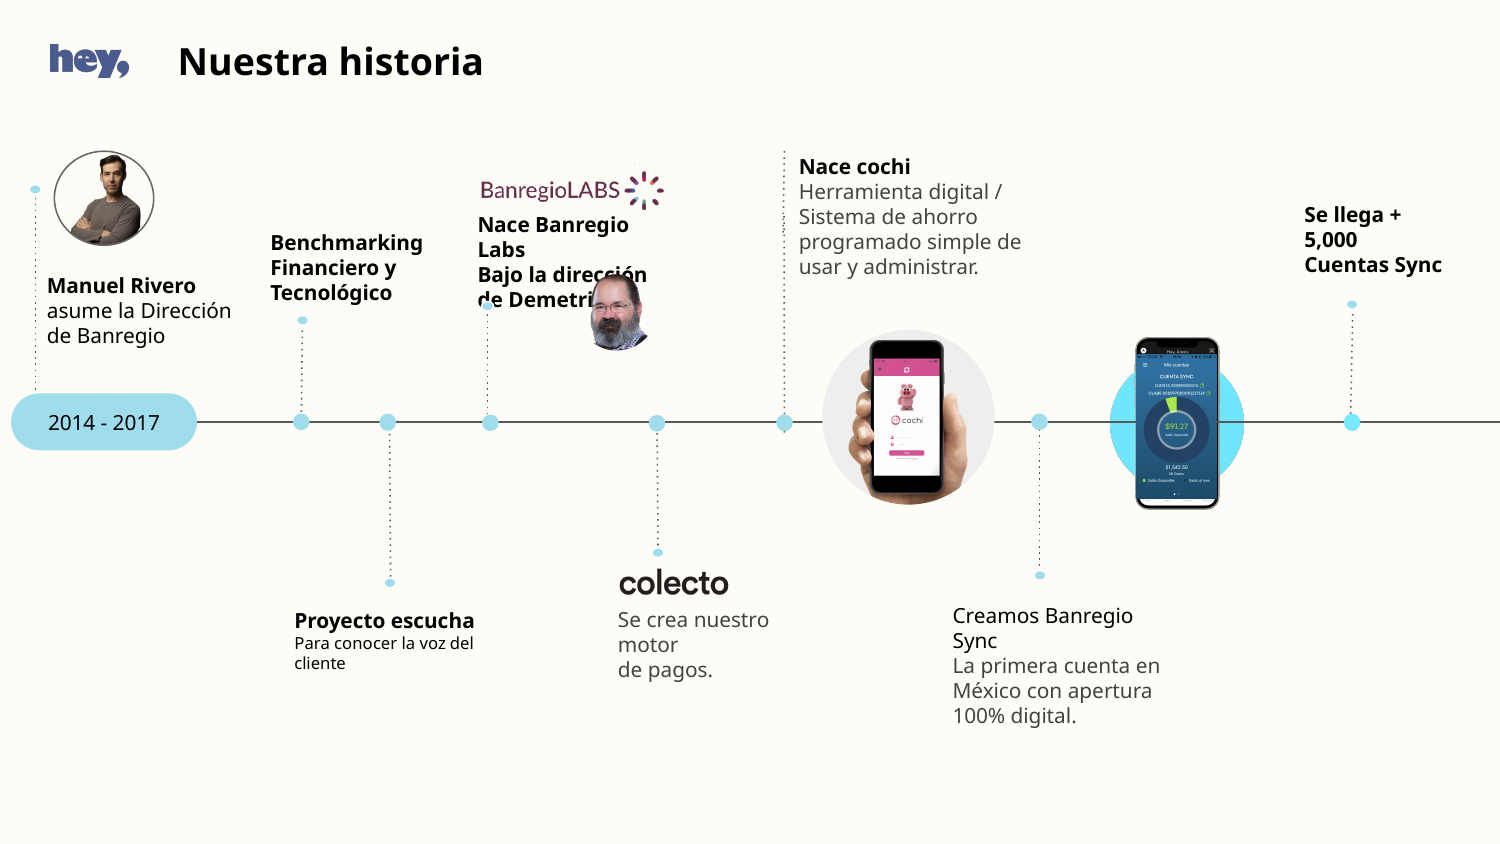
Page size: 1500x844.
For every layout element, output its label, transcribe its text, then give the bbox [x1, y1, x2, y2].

text_box Creamos Banregio Sync La primera cuenta en México con apertura 100% digital. [937, 587, 1195, 743]
text_box Proyecto escucha Para conocer la voz del cliente [279, 592, 496, 710]
text_box [1031, 413, 1048, 421]
text_box Se llega + 5,000 Cuentas Sync [1289, 186, 1462, 292]
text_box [1350, 298, 1354, 427]
text_box Nuestra historia [162, 23, 1021, 99]
text_box Se crea nuestro motor de pagos. [602, 591, 789, 697]
picture [822, 329, 995, 505]
text_box [29, 184, 42, 195]
text_box Manuel Rivero asume la Dirección de Banregio [40, 257, 248, 380]
picture [613, 559, 735, 603]
text_box [383, 579, 397, 588]
text_box [488, 301, 494, 310]
picture [50, 44, 129, 78]
text_box Benchmarking Financiero y Tecnológico [255, 214, 442, 342]
picture [54, 150, 154, 246]
text_box Nace cochi Herramienta digital / Sistema de ahorro programado simple de usar y administrar. [784, 138, 1083, 294]
picture [576, 269, 658, 351]
text_box 2014 - 2017 [11, 393, 197, 451]
text_box [1033, 571, 1047, 581]
text_box [492, 414, 499, 421]
text_box [649, 414, 665, 421]
text_box Nace Banregio Labs Bajo la dirección de Demetrio [462, 196, 694, 327]
text_box [379, 413, 390, 421]
picture [1110, 336, 1244, 510]
picture [480, 151, 668, 229]
